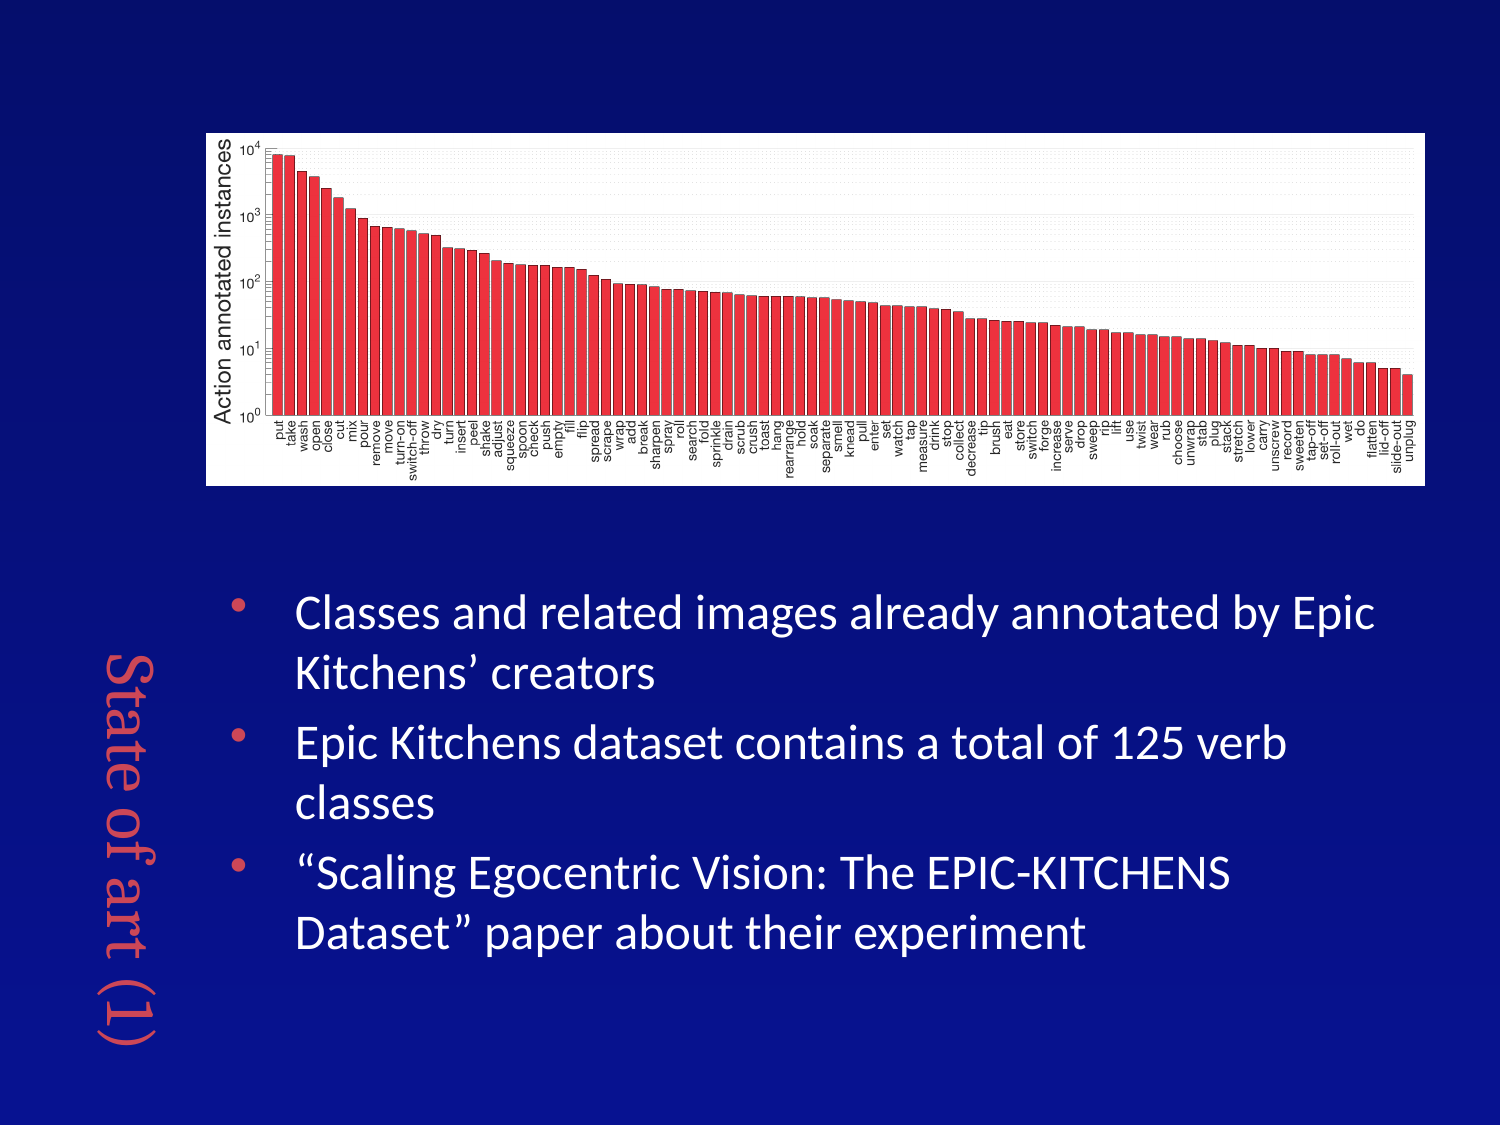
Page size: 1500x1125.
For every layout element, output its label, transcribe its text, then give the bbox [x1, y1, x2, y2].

list Classes and related images already annotated by Epic Kitchens’ creators Epic Kitchens dataset contains a total of 125 verb classes “Scaling Egocentric Vision: The EPIC-KITCHENS Dataset” paper about their experiment [206, 572, 1425, 1068]
title State of art (1) [8, 57, 184, 1068]
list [206, 133, 1426, 486]
